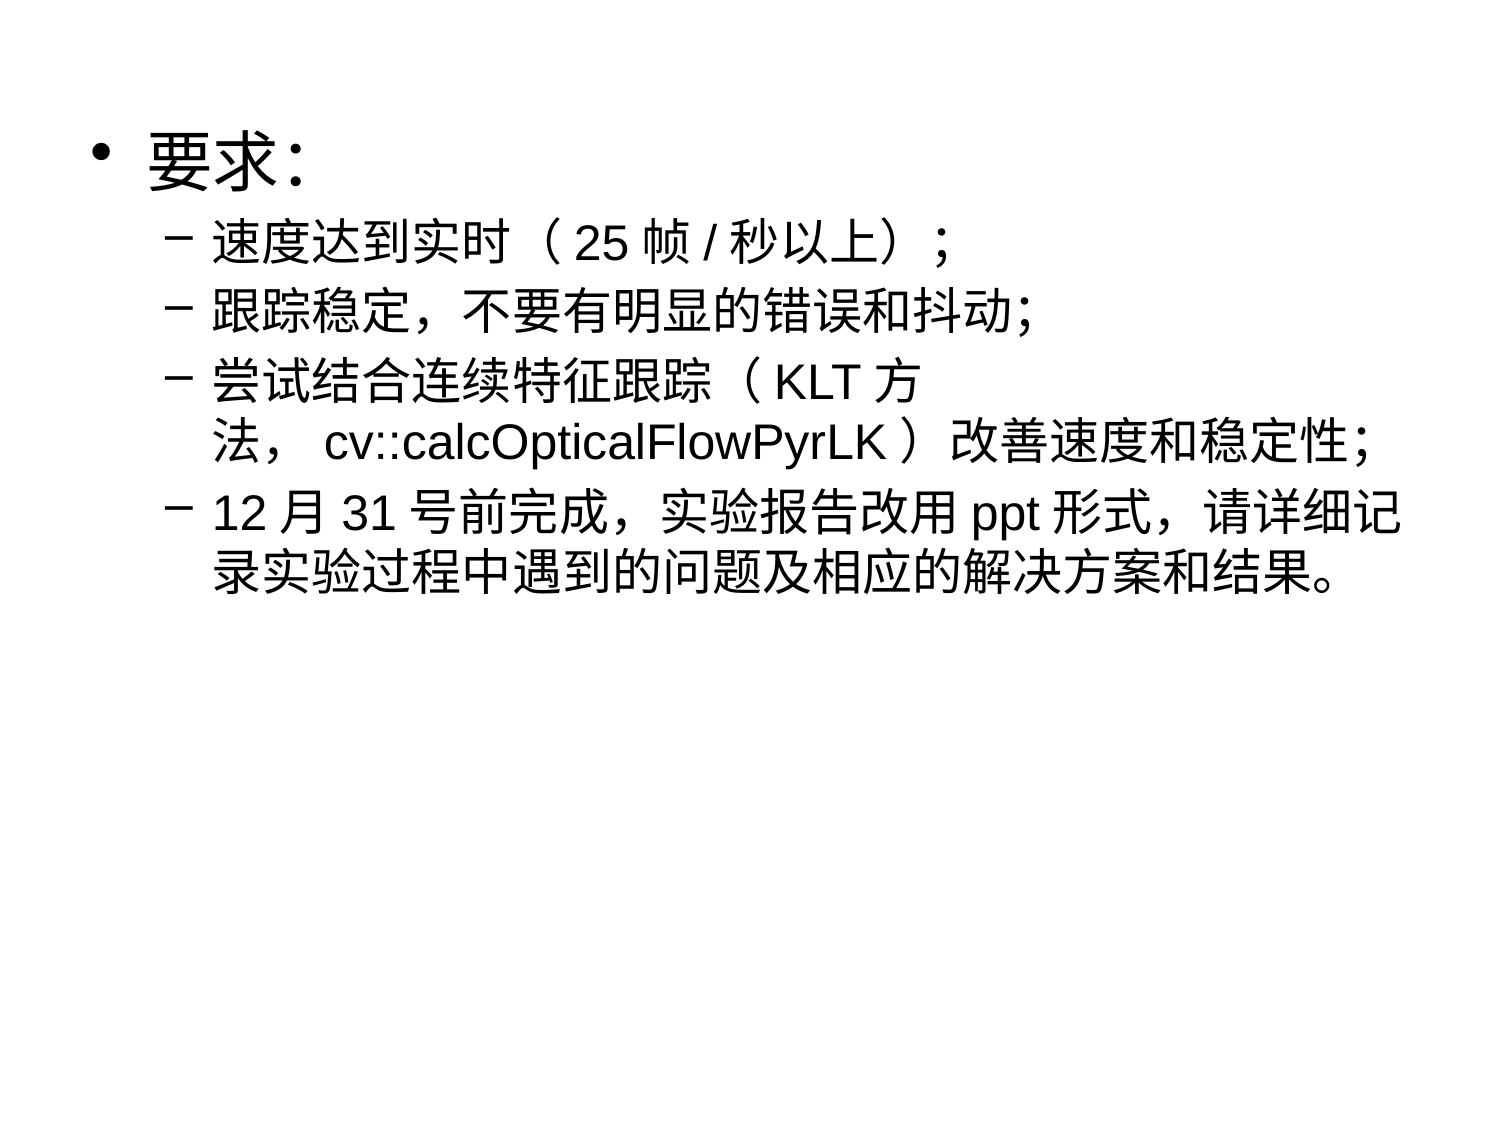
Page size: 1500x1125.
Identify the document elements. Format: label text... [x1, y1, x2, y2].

list 要求： 速度达到实时（25帧/秒以上）； 跟踪稳定，不要有明显的错误和抖动； 尝试结合连续特征跟踪（KLT方法，cv::calcOpticalFlowPyrLK）改善速度和稳定性； 12月31号前完成，实验报告改用ppt形式，请详细记录实验过程中遇到的问题及相应的解决方案和结果。 [75, 112, 1425, 675]
